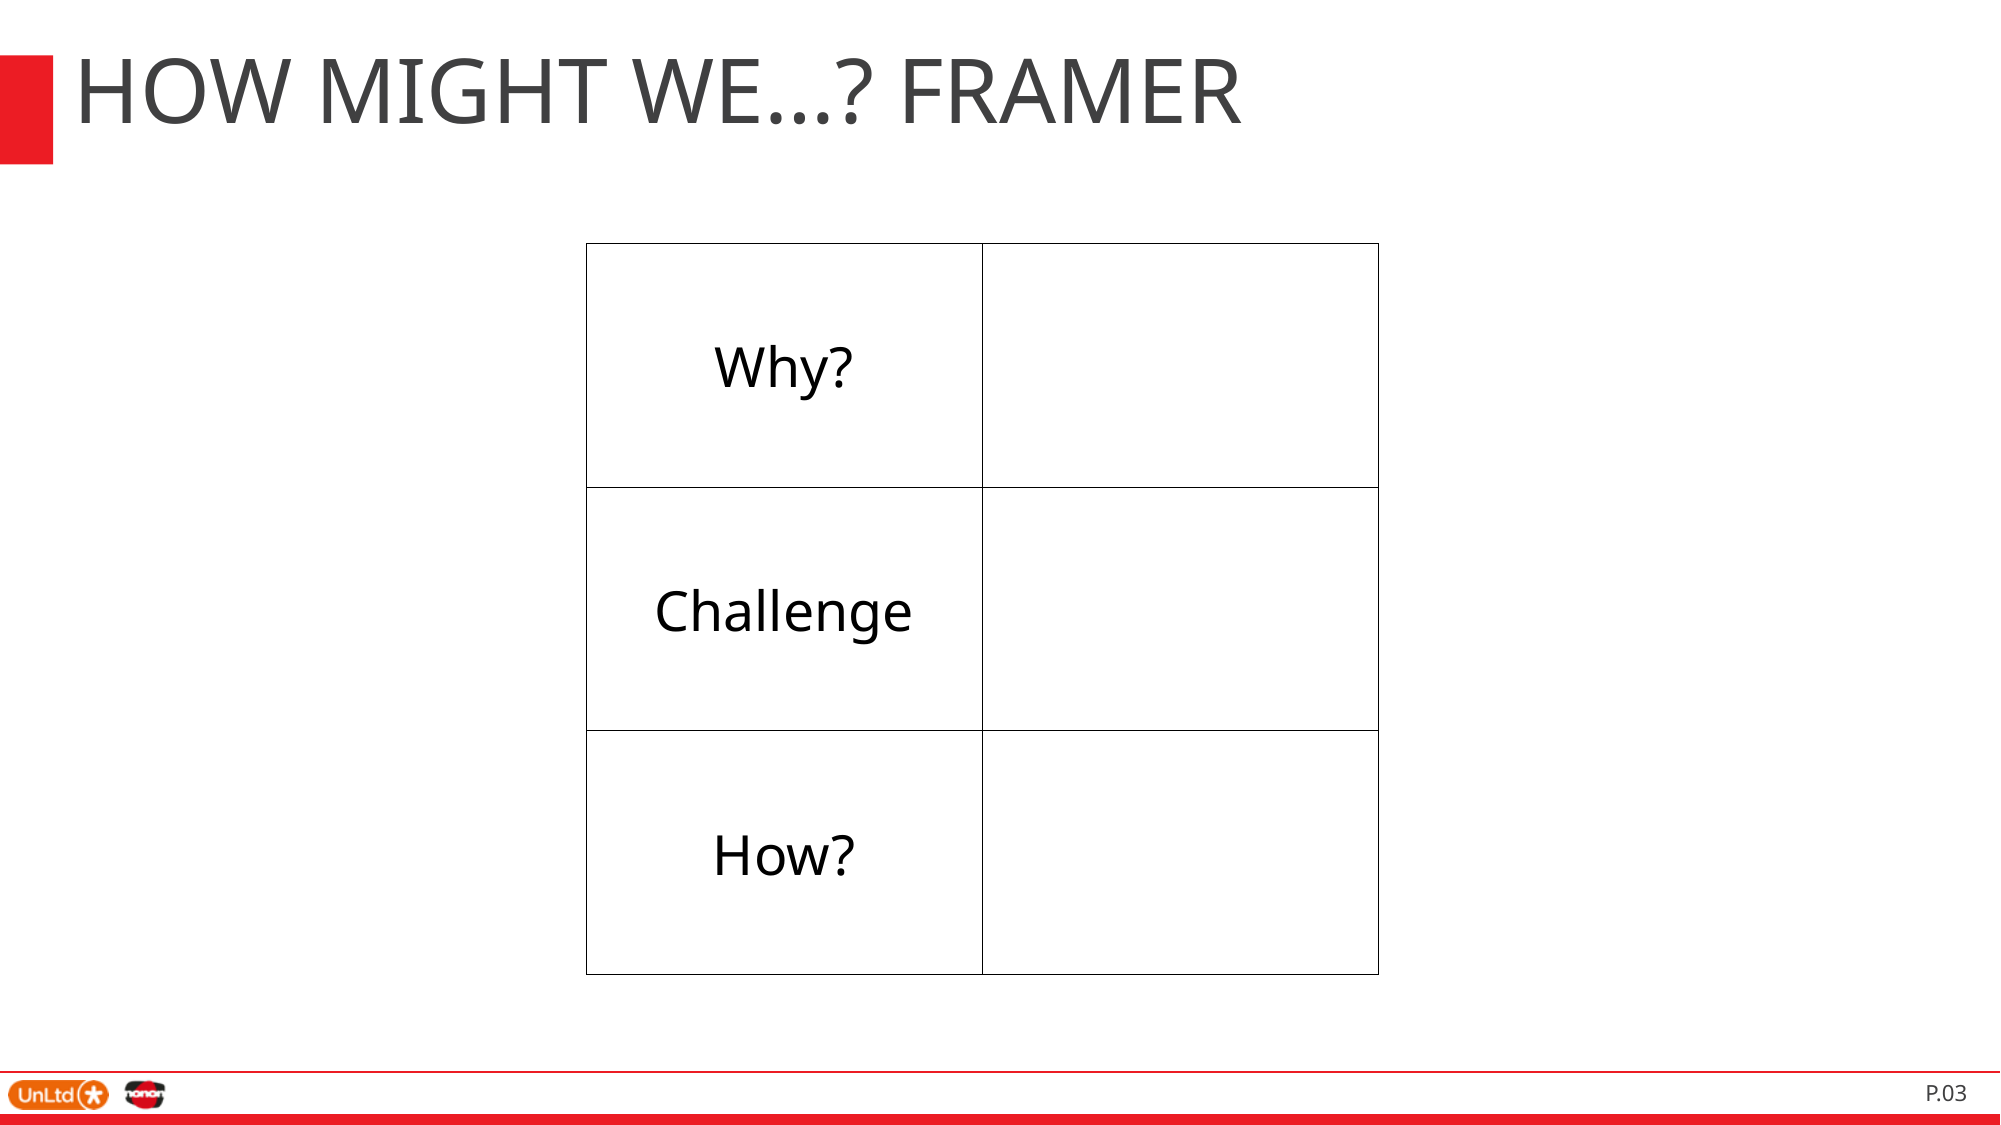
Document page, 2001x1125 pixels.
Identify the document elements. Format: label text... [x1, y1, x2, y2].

picture [8, 1080, 109, 1110]
text_box How might we…? Framer [58, 43, 1959, 149]
text_box Challenge [586, 488, 982, 730]
text_box How? [586, 730, 982, 975]
text_box Why? [586, 243, 982, 488]
picture [116, 1076, 174, 1114]
text_box [982, 488, 1379, 730]
text_box [982, 243, 1379, 488]
text_box [982, 730, 1379, 975]
